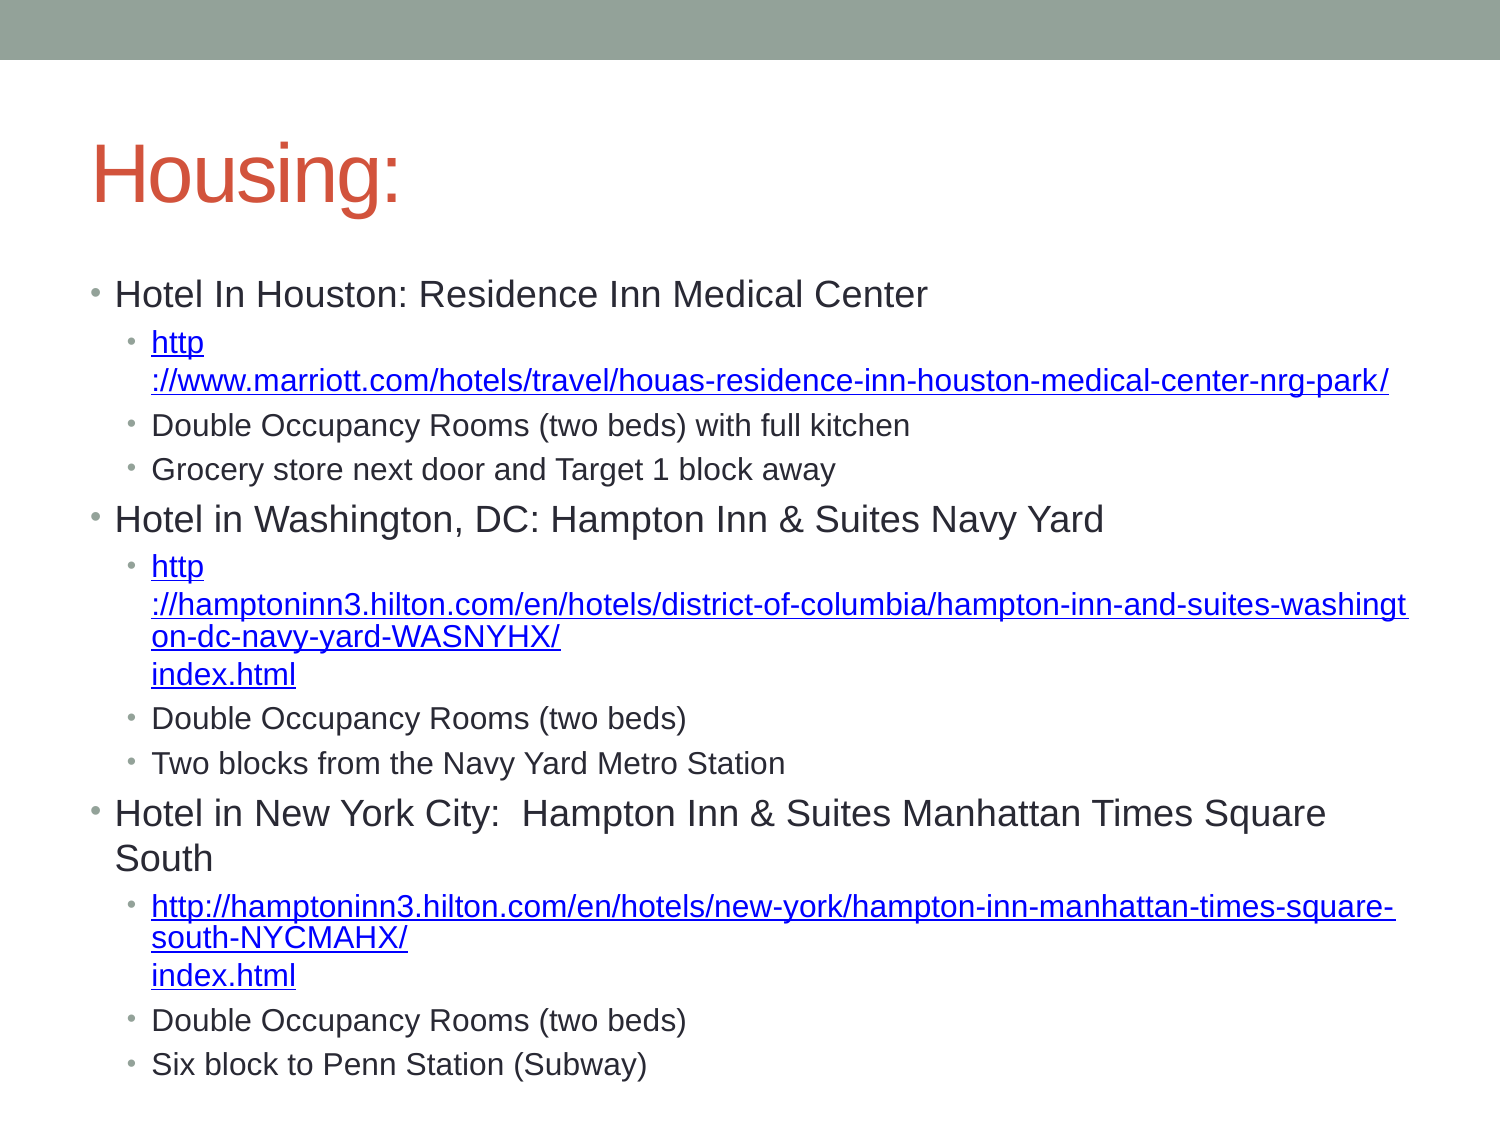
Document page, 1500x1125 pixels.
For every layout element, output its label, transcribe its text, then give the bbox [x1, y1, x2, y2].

list Hotel In Houston: Residence Inn Medical Center http://www.marriott.com/hotels/travel/houas-residence-inn-houston-medical-center-nrg-park/ Double Occupancy Rooms (two beds) with full kitchen Grocery store next door and Target 1 block away Hotel in Washington, DC: Hampton Inn & Suites Navy Yard http://hamptoninn3.hilton.com/en/hotels/district-of-columbia/hampton-inn-and-suites-washington-dc-navy-yard-WASNYHX/index.html Double Occupancy Rooms (two beds) Two blocks from the Navy Yard Metro Station Hotel in New York City: Hampton Inn & Suites Manhattan Times Square South http://hamptoninn3.hilton.com/en/hotels/new-york/hampton-inn-manhattan-times-square-south-NYCMAHX/index.html Double Occupancy Rooms (two beds) Six block to Penn Station (Subway) [75, 262, 1425, 1063]
title Housing: [75, 87, 1425, 250]
